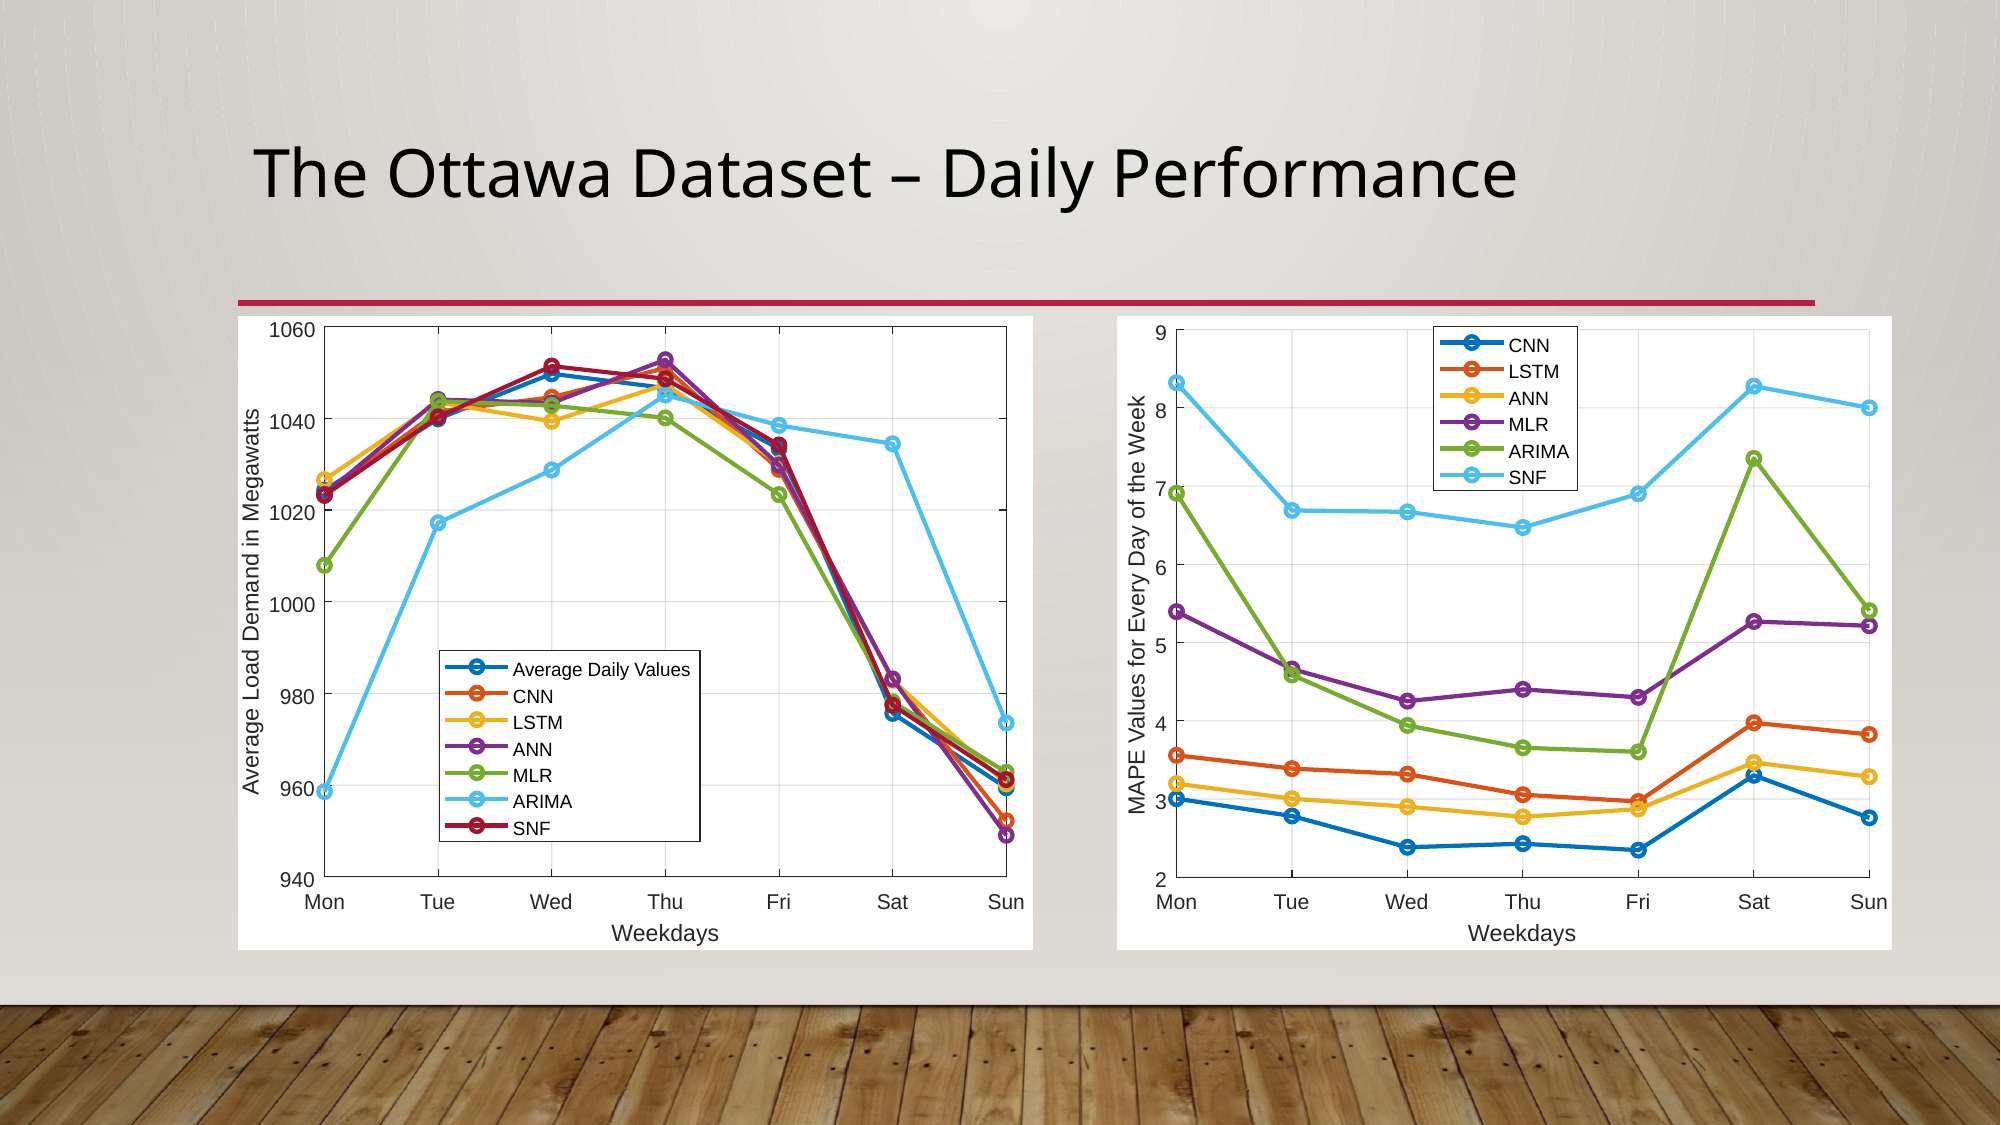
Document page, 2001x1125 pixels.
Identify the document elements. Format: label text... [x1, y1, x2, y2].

title The Ottawa Dataset – Daily Performance [238, 131, 1814, 305]
picture [1117, 316, 1892, 950]
picture [0, 1005, 2000, 1125]
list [237, 316, 1034, 950]
